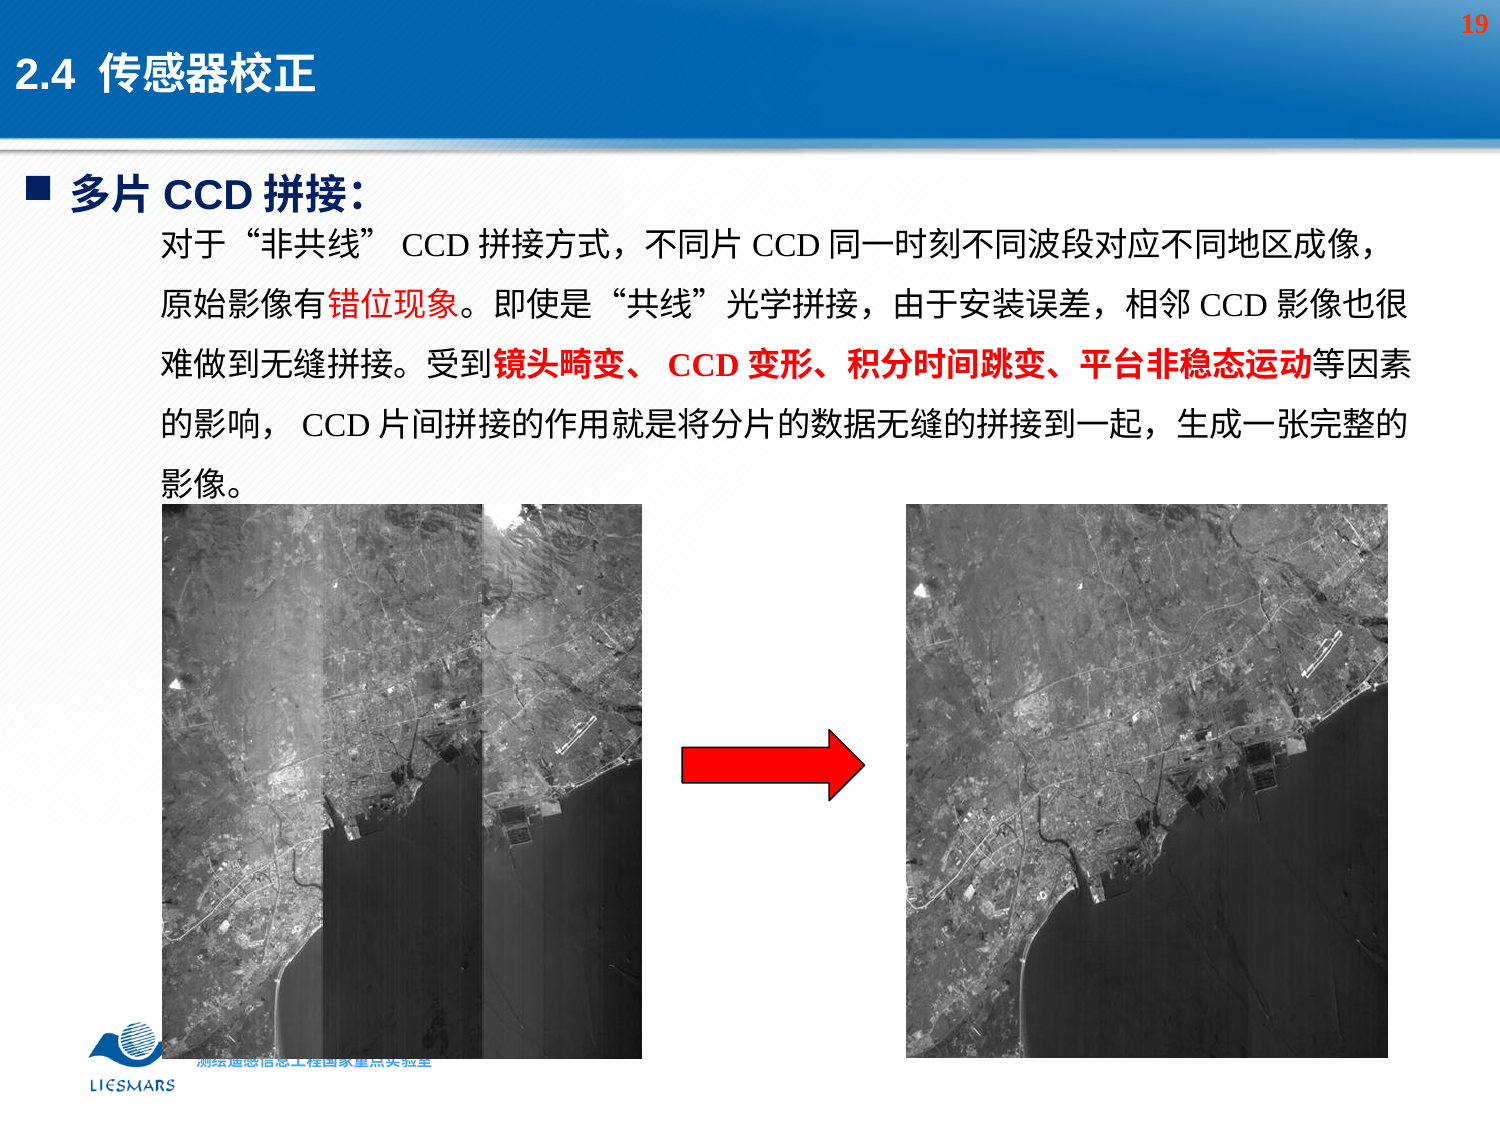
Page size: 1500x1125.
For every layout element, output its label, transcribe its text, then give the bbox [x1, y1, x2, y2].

text_box 对于“非共线”CCD拼接方式，不同片CCD同一时刻不同波段对应不同地区成像，原始影像有错位现象。即使是“共线”光学拼接，由于安装误差，相邻CCD影像也很难做到无缝拼接。受到镜头畸变、CCD变形、积分时间跳变、平台非稳态运动等因素的影响，CCD片间拼接的作用就是将分片的数据无缝的拼接到一起，生成一张完整的影像。 [146, 196, 1428, 511]
text_box [682, 729, 865, 801]
title 2.4 传感器校正 [0, 18, 1424, 126]
picture [0, 0, 1500, 1125]
text_box 多片CCD拼接： [7, 160, 1455, 226]
